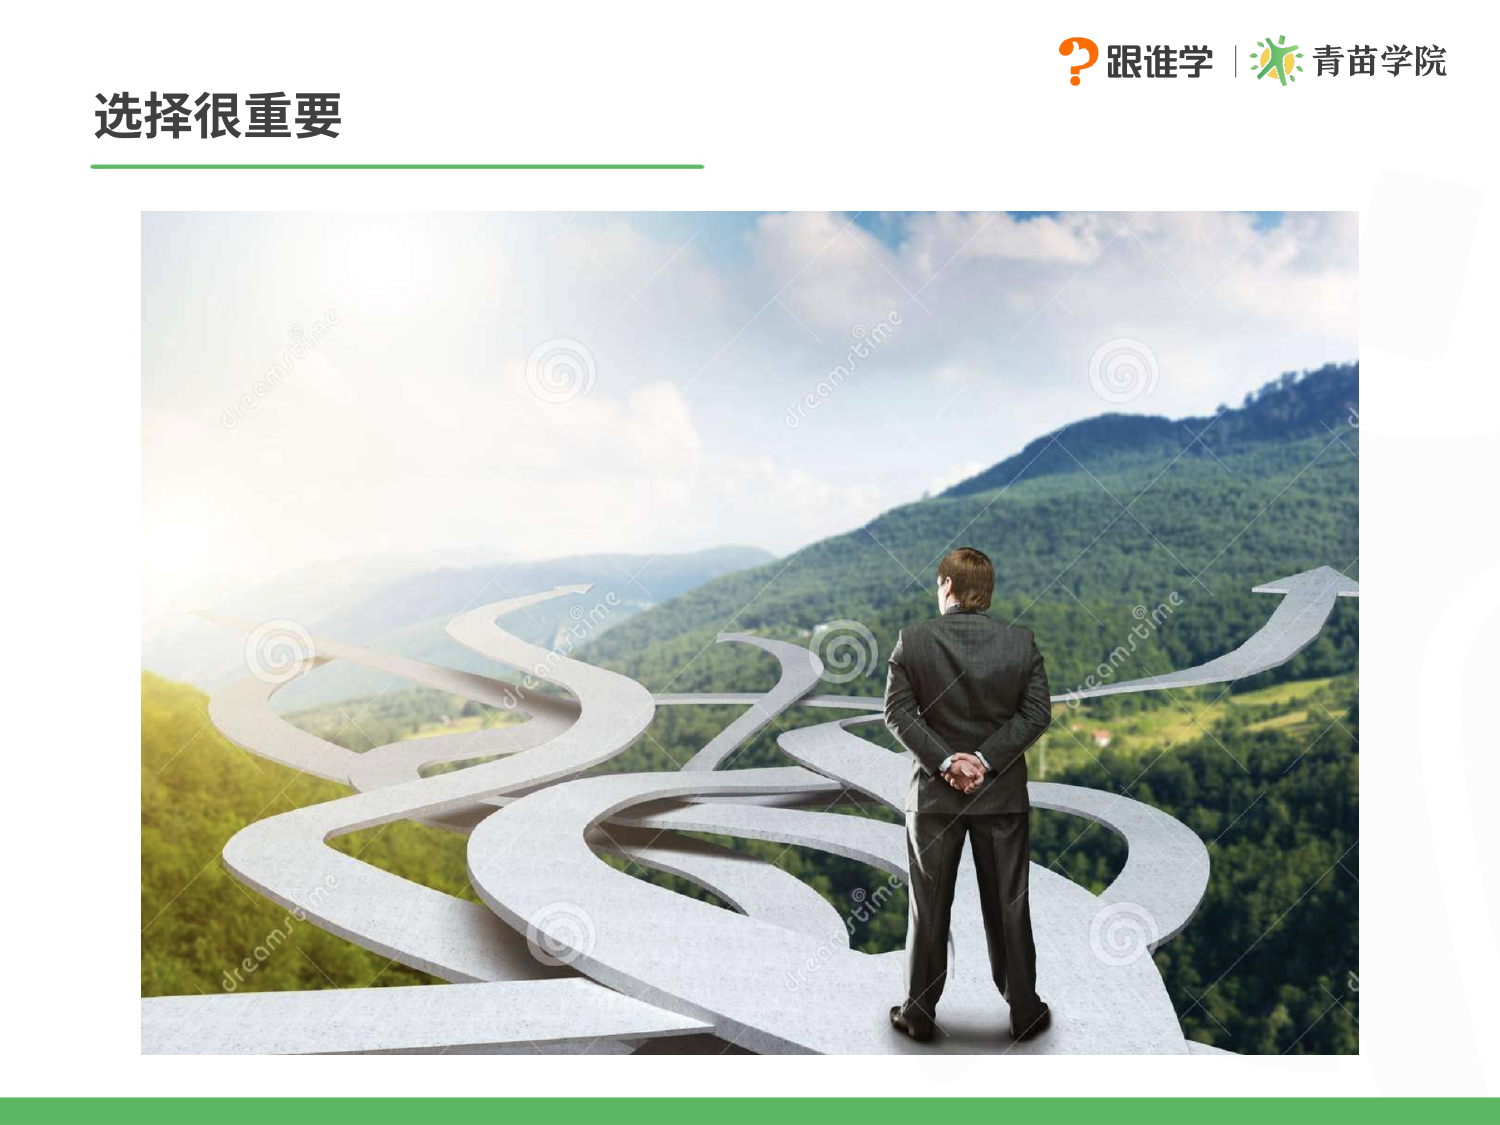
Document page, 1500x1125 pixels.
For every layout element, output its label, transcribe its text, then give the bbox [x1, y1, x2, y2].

picture [0, 0, 1500, 1125]
title 选择很重要 [78, 70, 744, 166]
